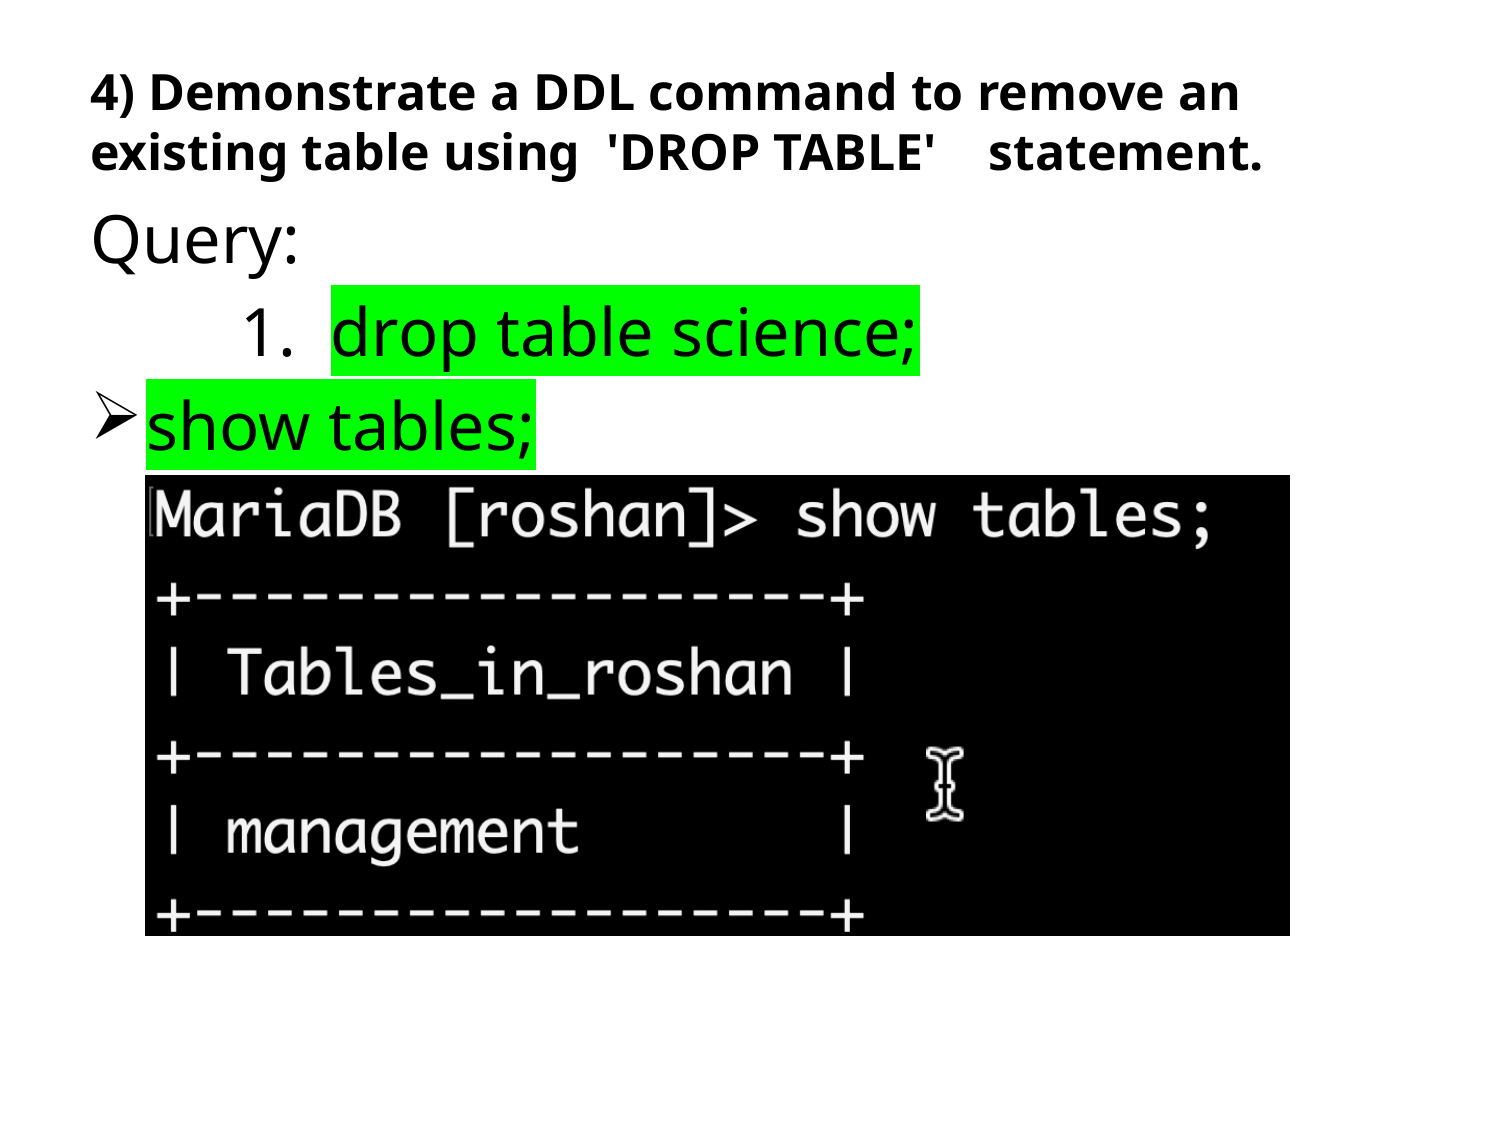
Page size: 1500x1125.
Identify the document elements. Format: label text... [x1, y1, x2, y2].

picture [145, 474, 1290, 936]
title 4) Demonstrate a DDL command to remove an existing table using 'DROP TABLE' statement. [75, 26, 1425, 189]
list Query: 1. drop table science; show tables; [75, 189, 1425, 1099]
